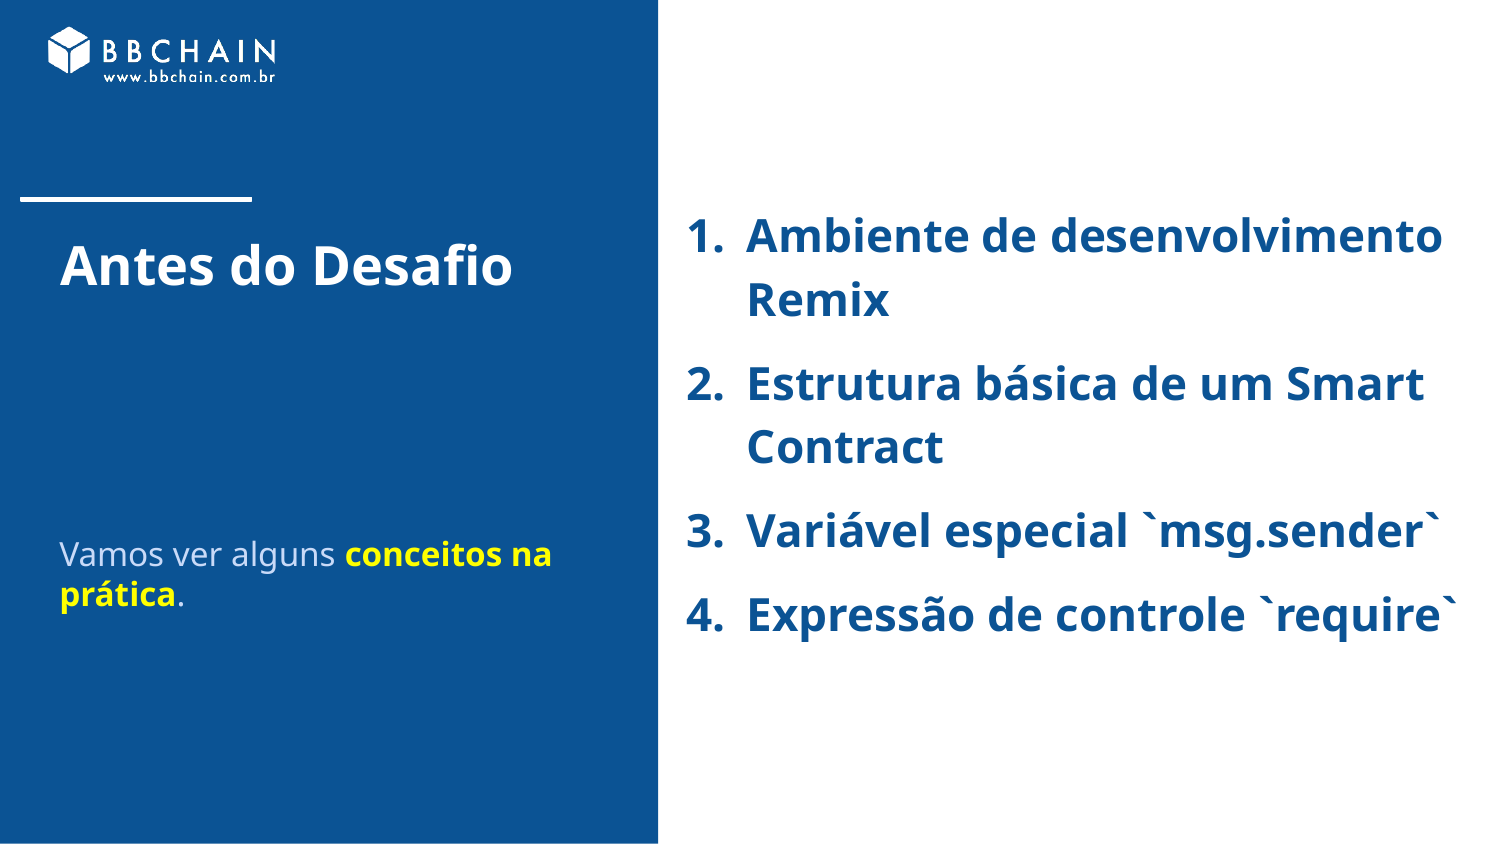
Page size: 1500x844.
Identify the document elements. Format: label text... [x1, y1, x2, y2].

picture [48, 26, 275, 82]
title Antes do Desafio [45, 216, 610, 494]
subtitle Vamos ver alguns conceitos na prática. [44, 518, 609, 816]
title Ambiente de desenvolvimento Remix Estrutura básica de um Smart Contract Variável especial `msg.sender` Expressão de controle `require` [656, 9, 1500, 831]
